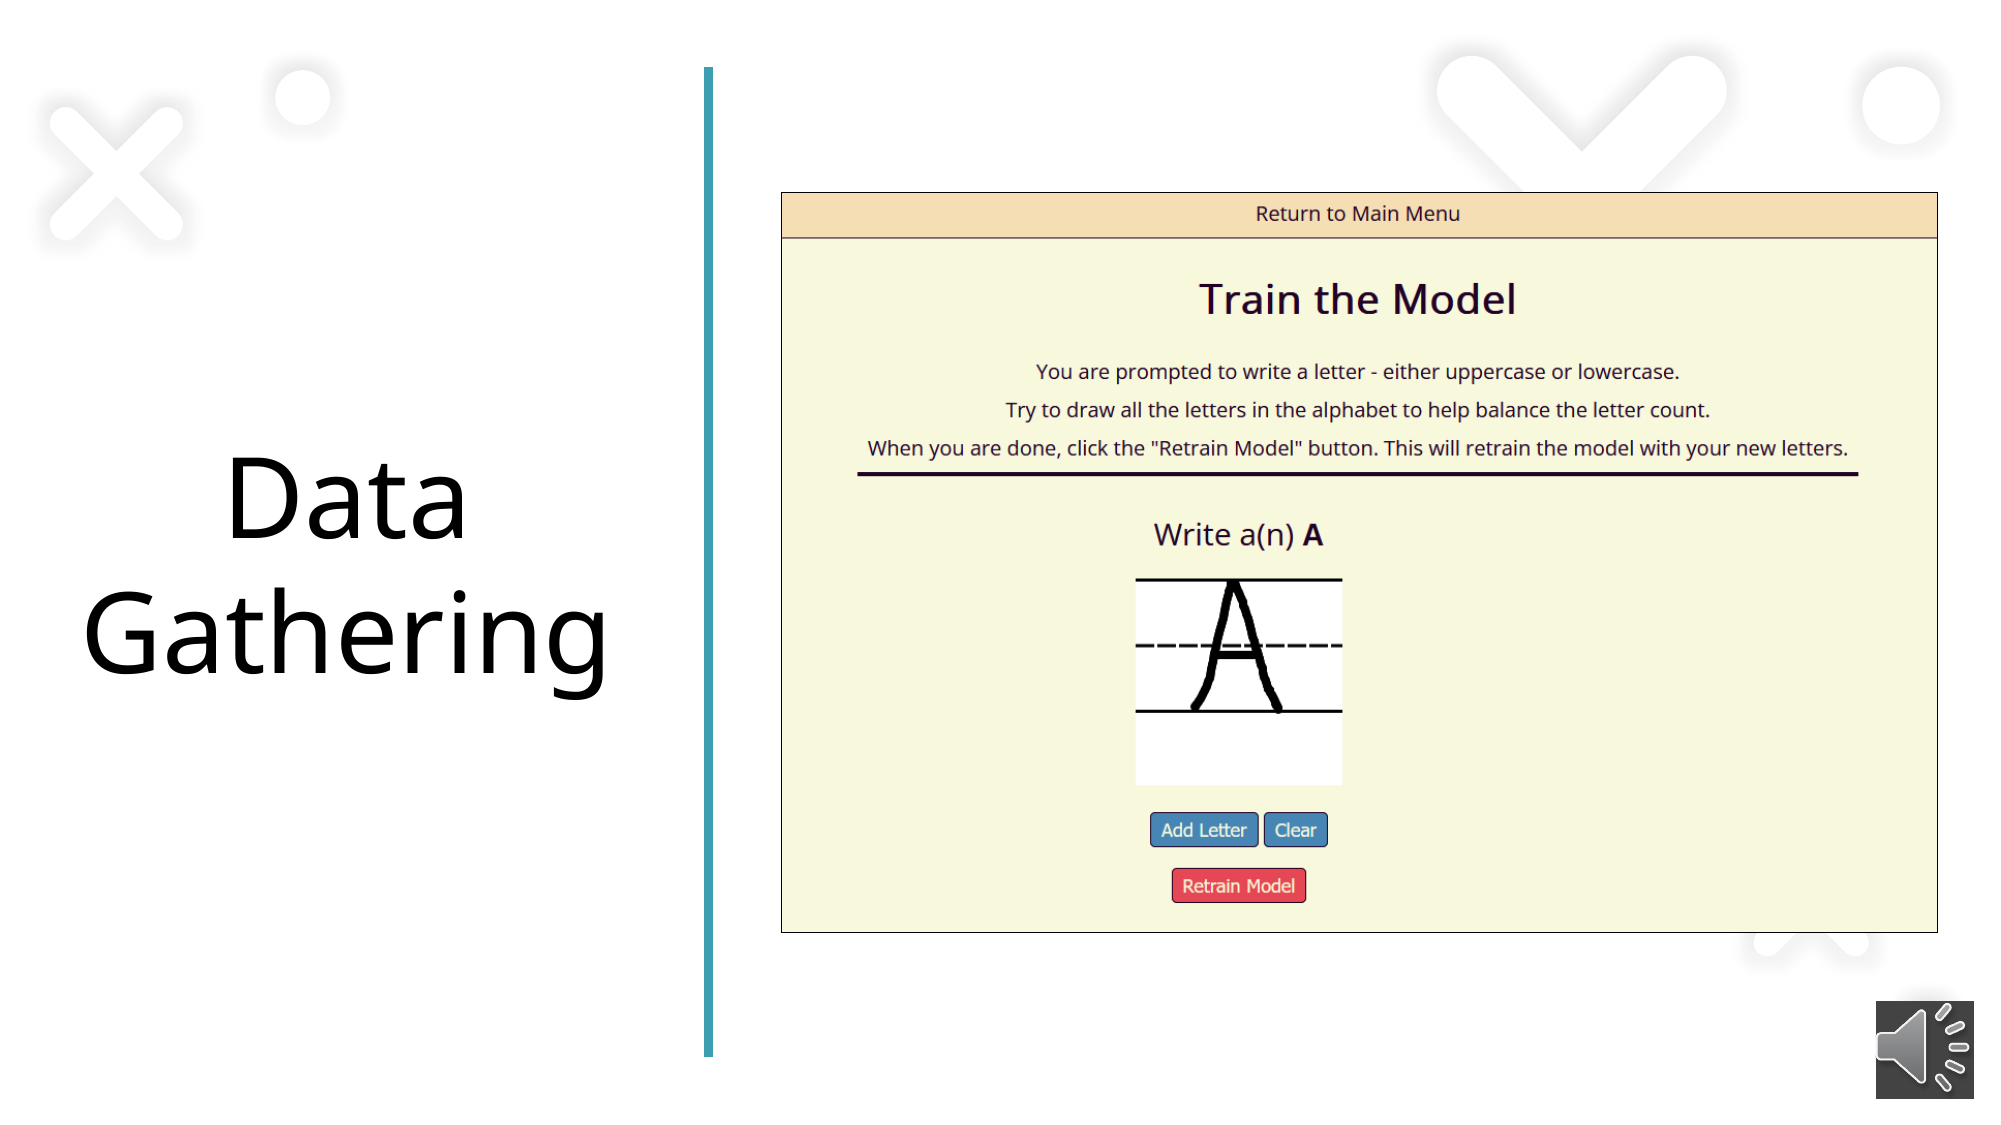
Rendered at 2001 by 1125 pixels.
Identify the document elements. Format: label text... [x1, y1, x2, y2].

picture [1874, 999, 1975, 1100]
text_box Data Gathering [65, 418, 628, 704]
picture [781, 192, 1938, 933]
